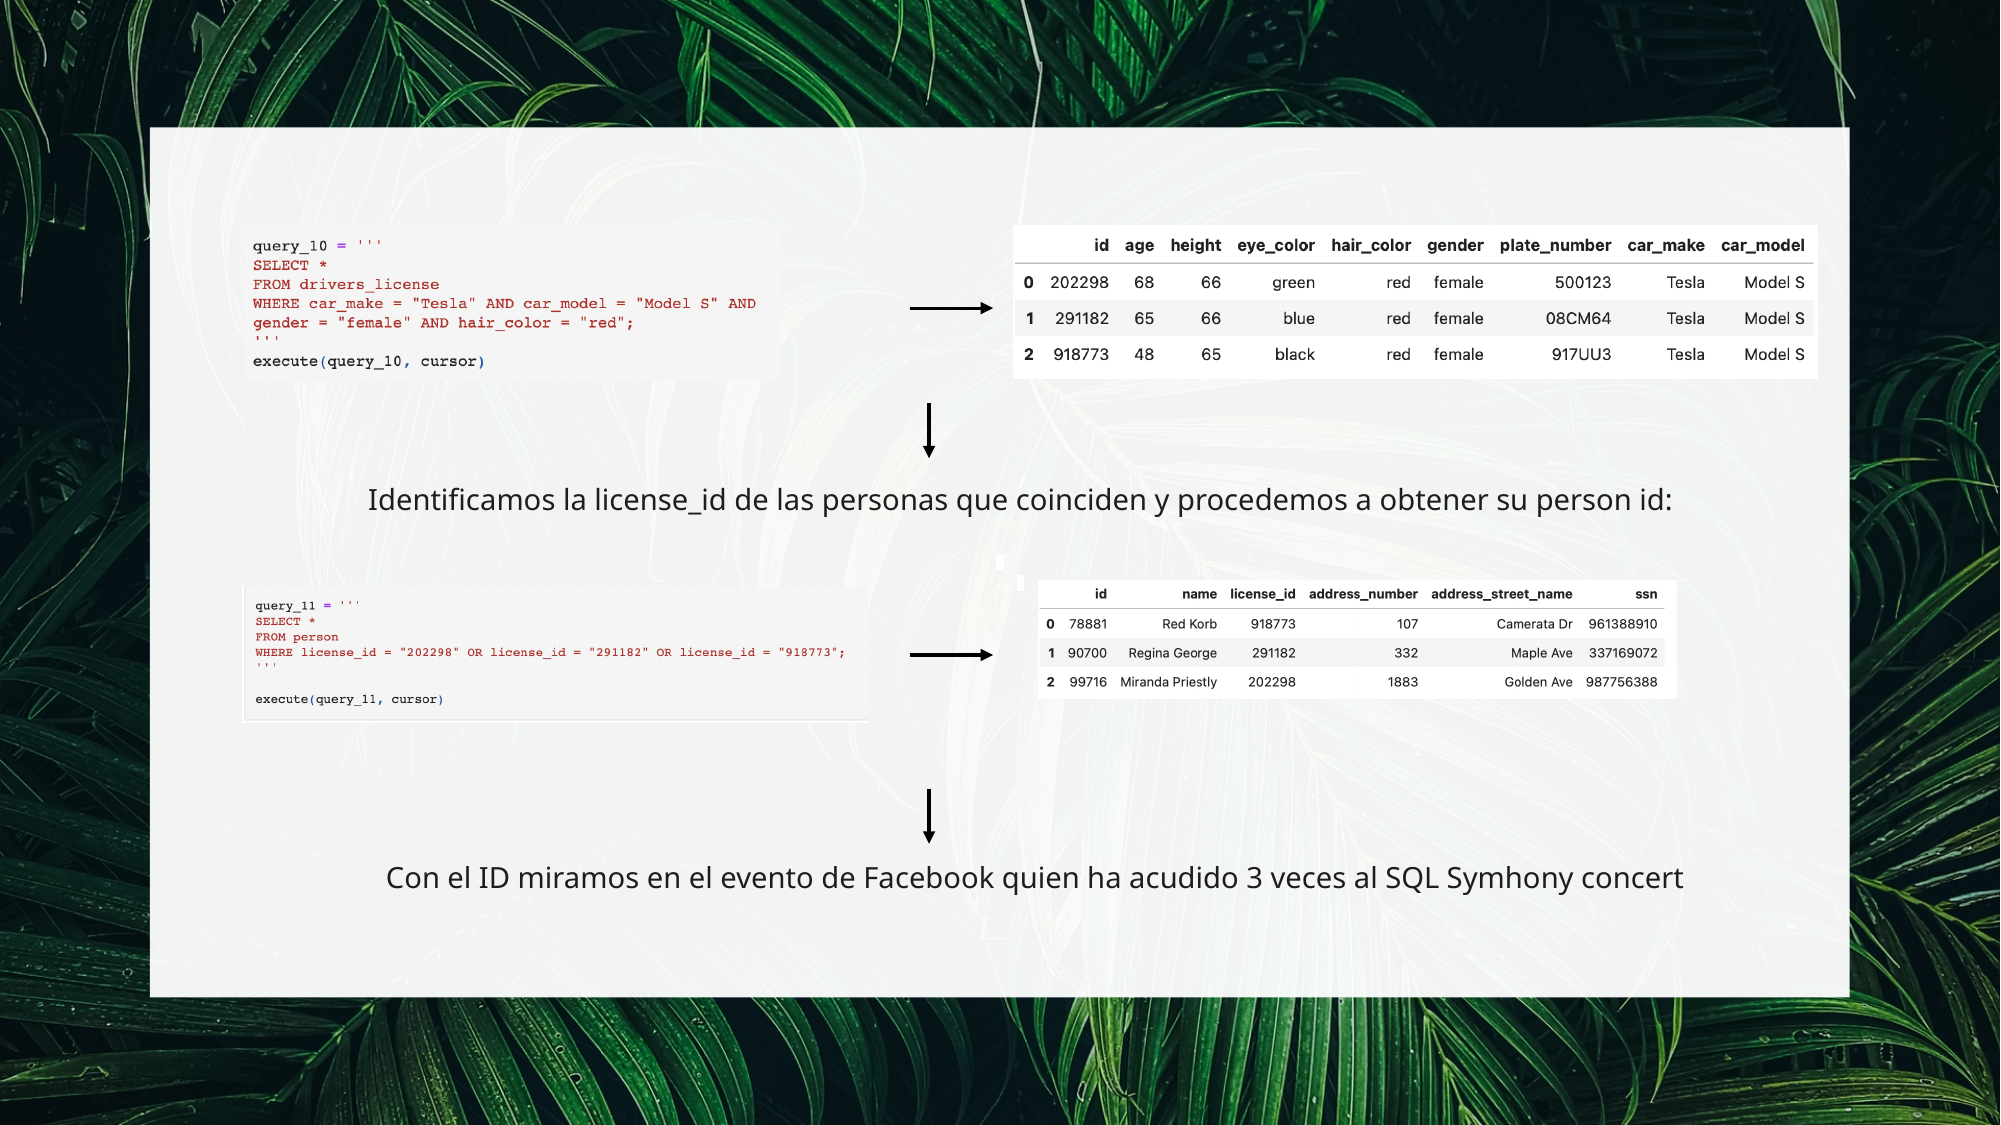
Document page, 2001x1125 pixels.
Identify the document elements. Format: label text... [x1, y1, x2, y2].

text_box Con el ID miramos en el evento de Facebook quien ha acudido 3 veces al SQL Symhony concert [378, 851, 1712, 902]
text_box [922, 403, 936, 459]
text_box [909, 648, 994, 662]
picture [0, 0, 2000, 1125]
text_box [922, 788, 936, 844]
text_box [909, 301, 994, 315]
text_box Identificamos la license_id de las personas que coinciden y procedemos a obtener su person id: [360, 473, 1681, 524]
